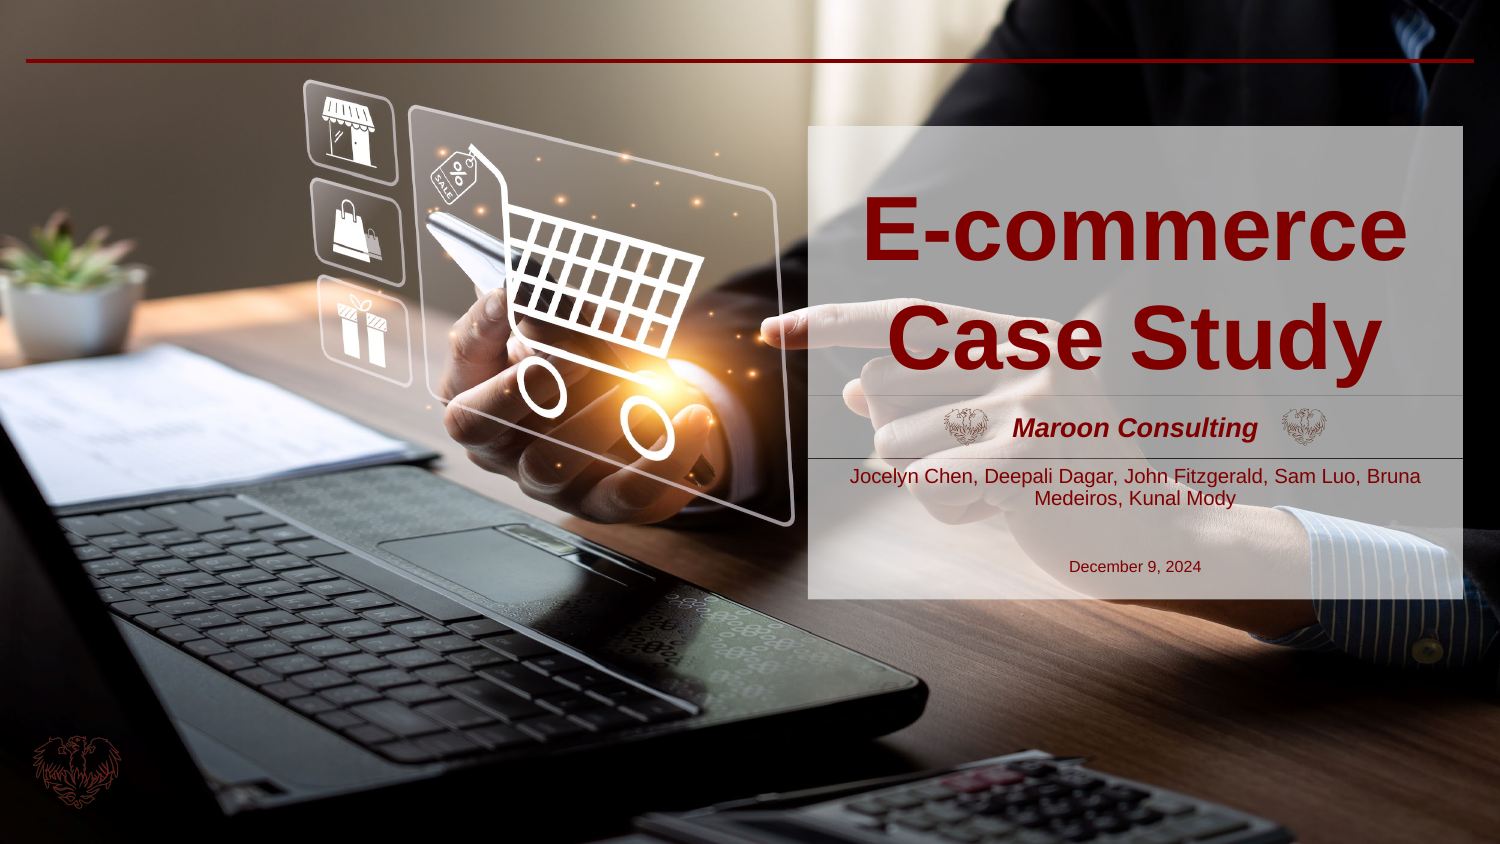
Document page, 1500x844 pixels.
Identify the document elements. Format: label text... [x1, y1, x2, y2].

text_box Maroon Consulting [807, 395, 1463, 459]
title E-commerce Case Study [807, 126, 1463, 395]
subtitle Jocelyn Chen, Deepali Dagar, John Fitzgerald, Sam Luo, Bruna Medeiros, Kunal Mody December 9, 2024 [807, 459, 1463, 600]
picture [0, 0, 1500, 844]
